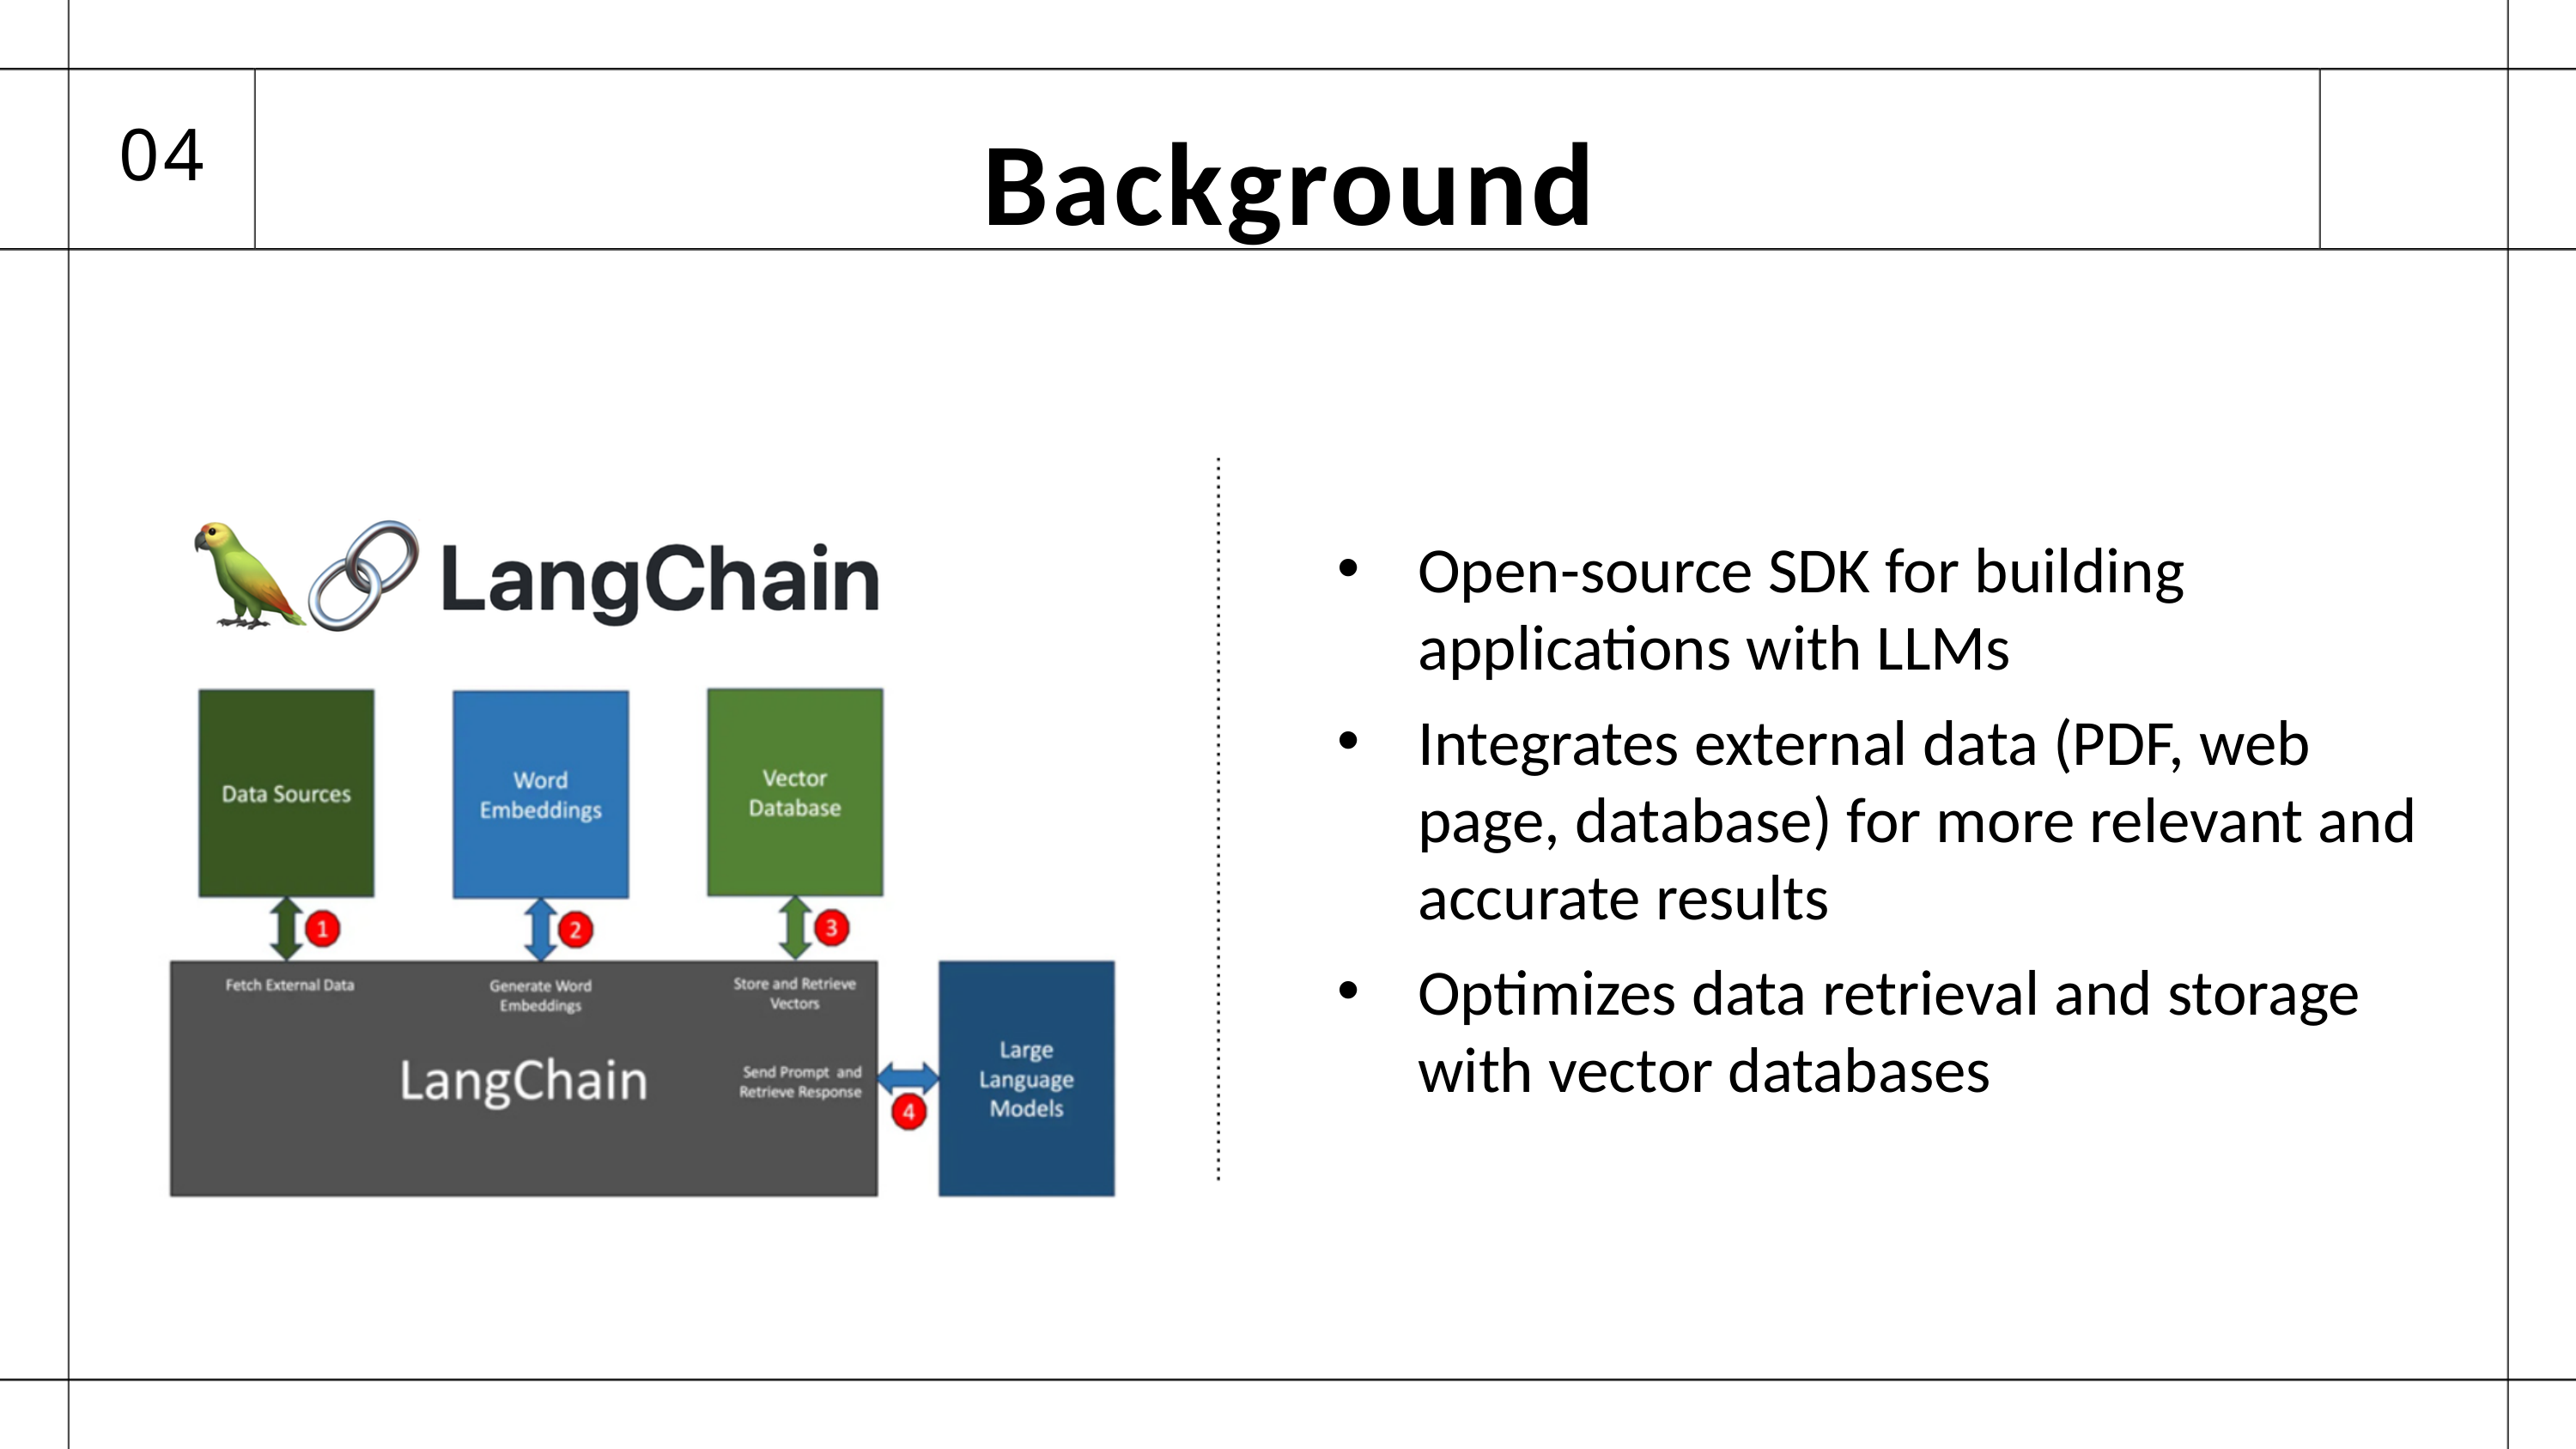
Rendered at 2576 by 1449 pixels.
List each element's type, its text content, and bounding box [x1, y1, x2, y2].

text_box 04 [96, 105, 228, 206]
text_box Background [806, 80, 1771, 231]
picture [0, 0, 2576, 1449]
text_box Open-source SDK for building applications with LLMs Integrates external data (PDF, web page, database) for more relevant and accurate results Optimizes data retrieval and storage with vector databases [1324, 522, 2471, 1112]
